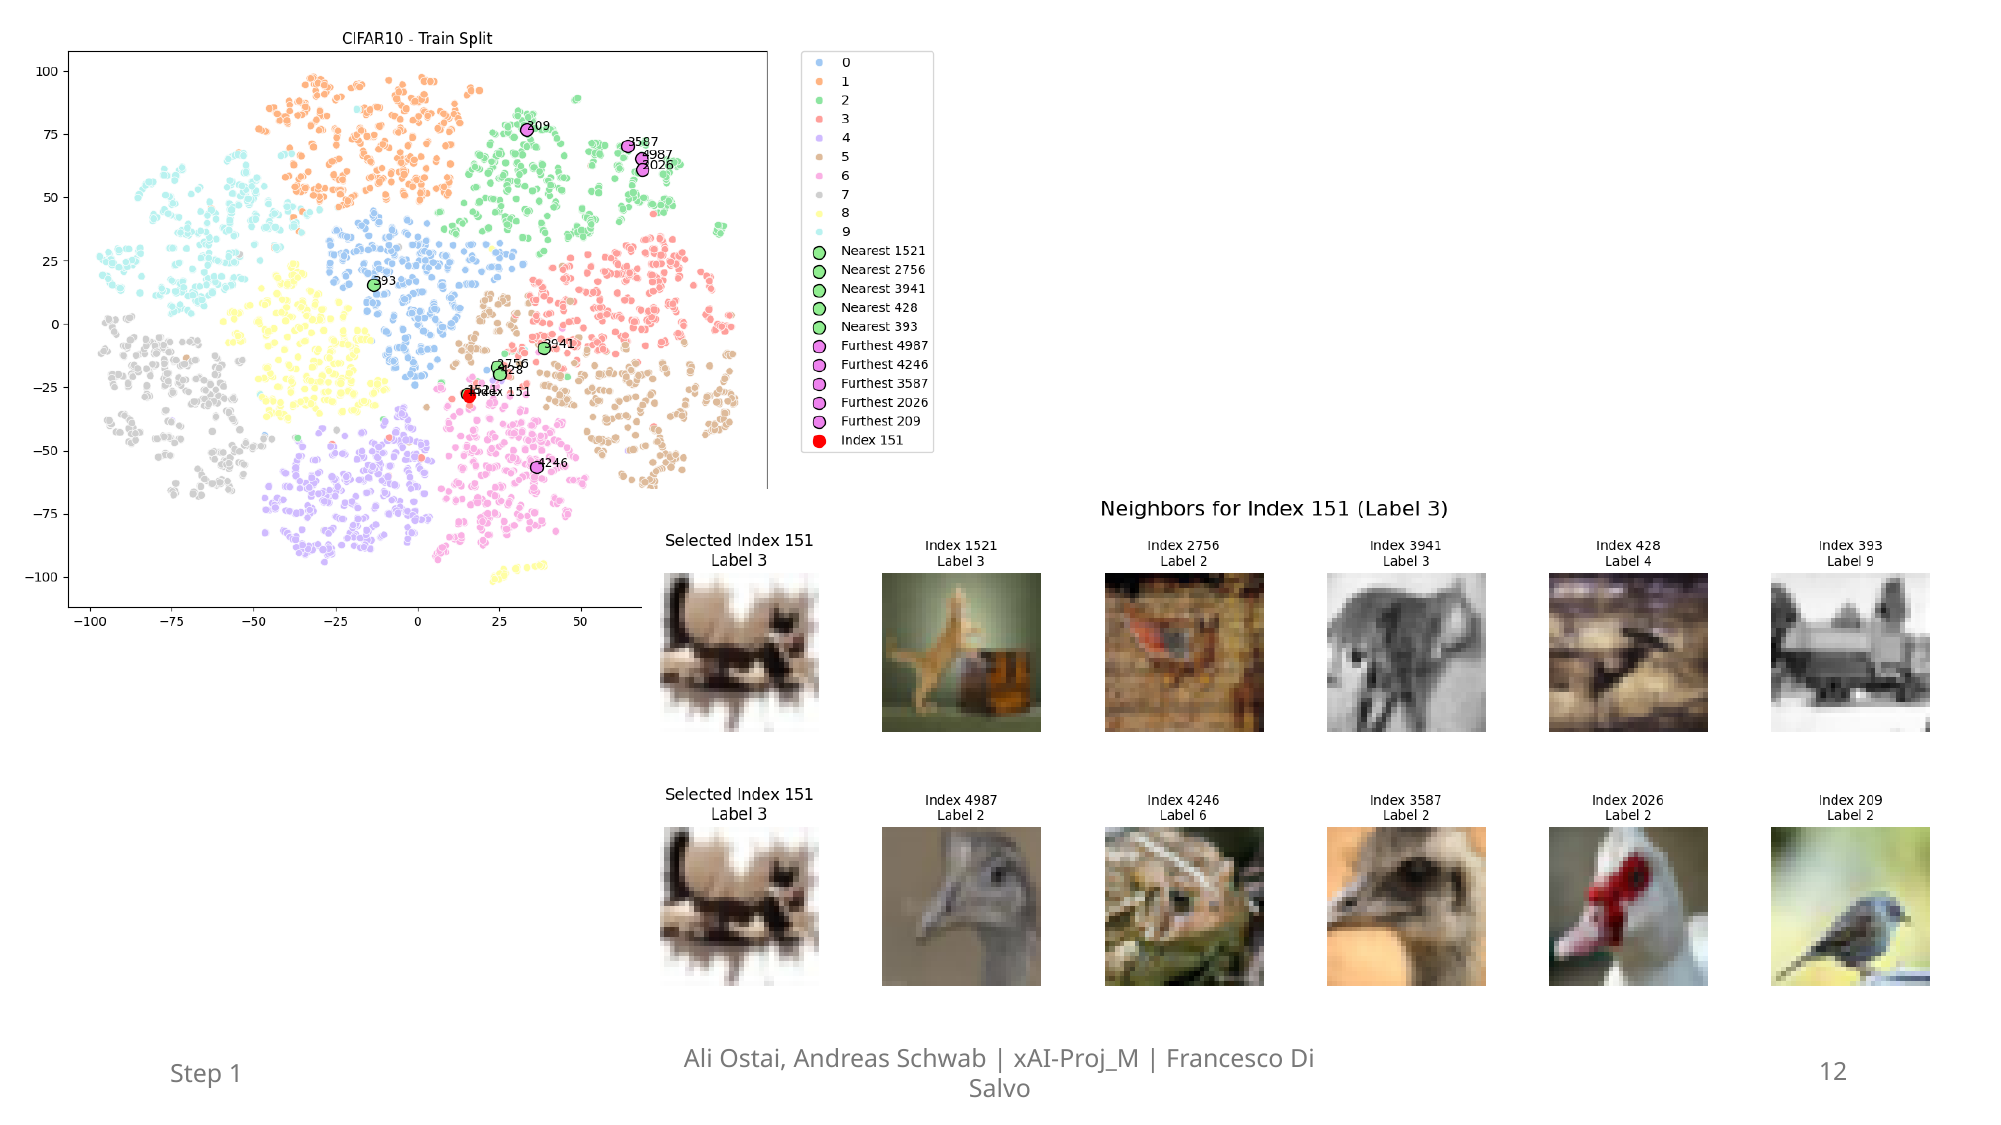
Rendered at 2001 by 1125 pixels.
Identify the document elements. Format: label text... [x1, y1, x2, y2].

footer Ali Ostai, Andreas Schwab | xAI-Proj_M | Francesco Di Salvo [662, 1042, 1338, 1103]
picture [15, 21, 1954, 1007]
slide_number 12 [1412, 1042, 1863, 1103]
text_box Step 1 [41, 1042, 372, 1103]
